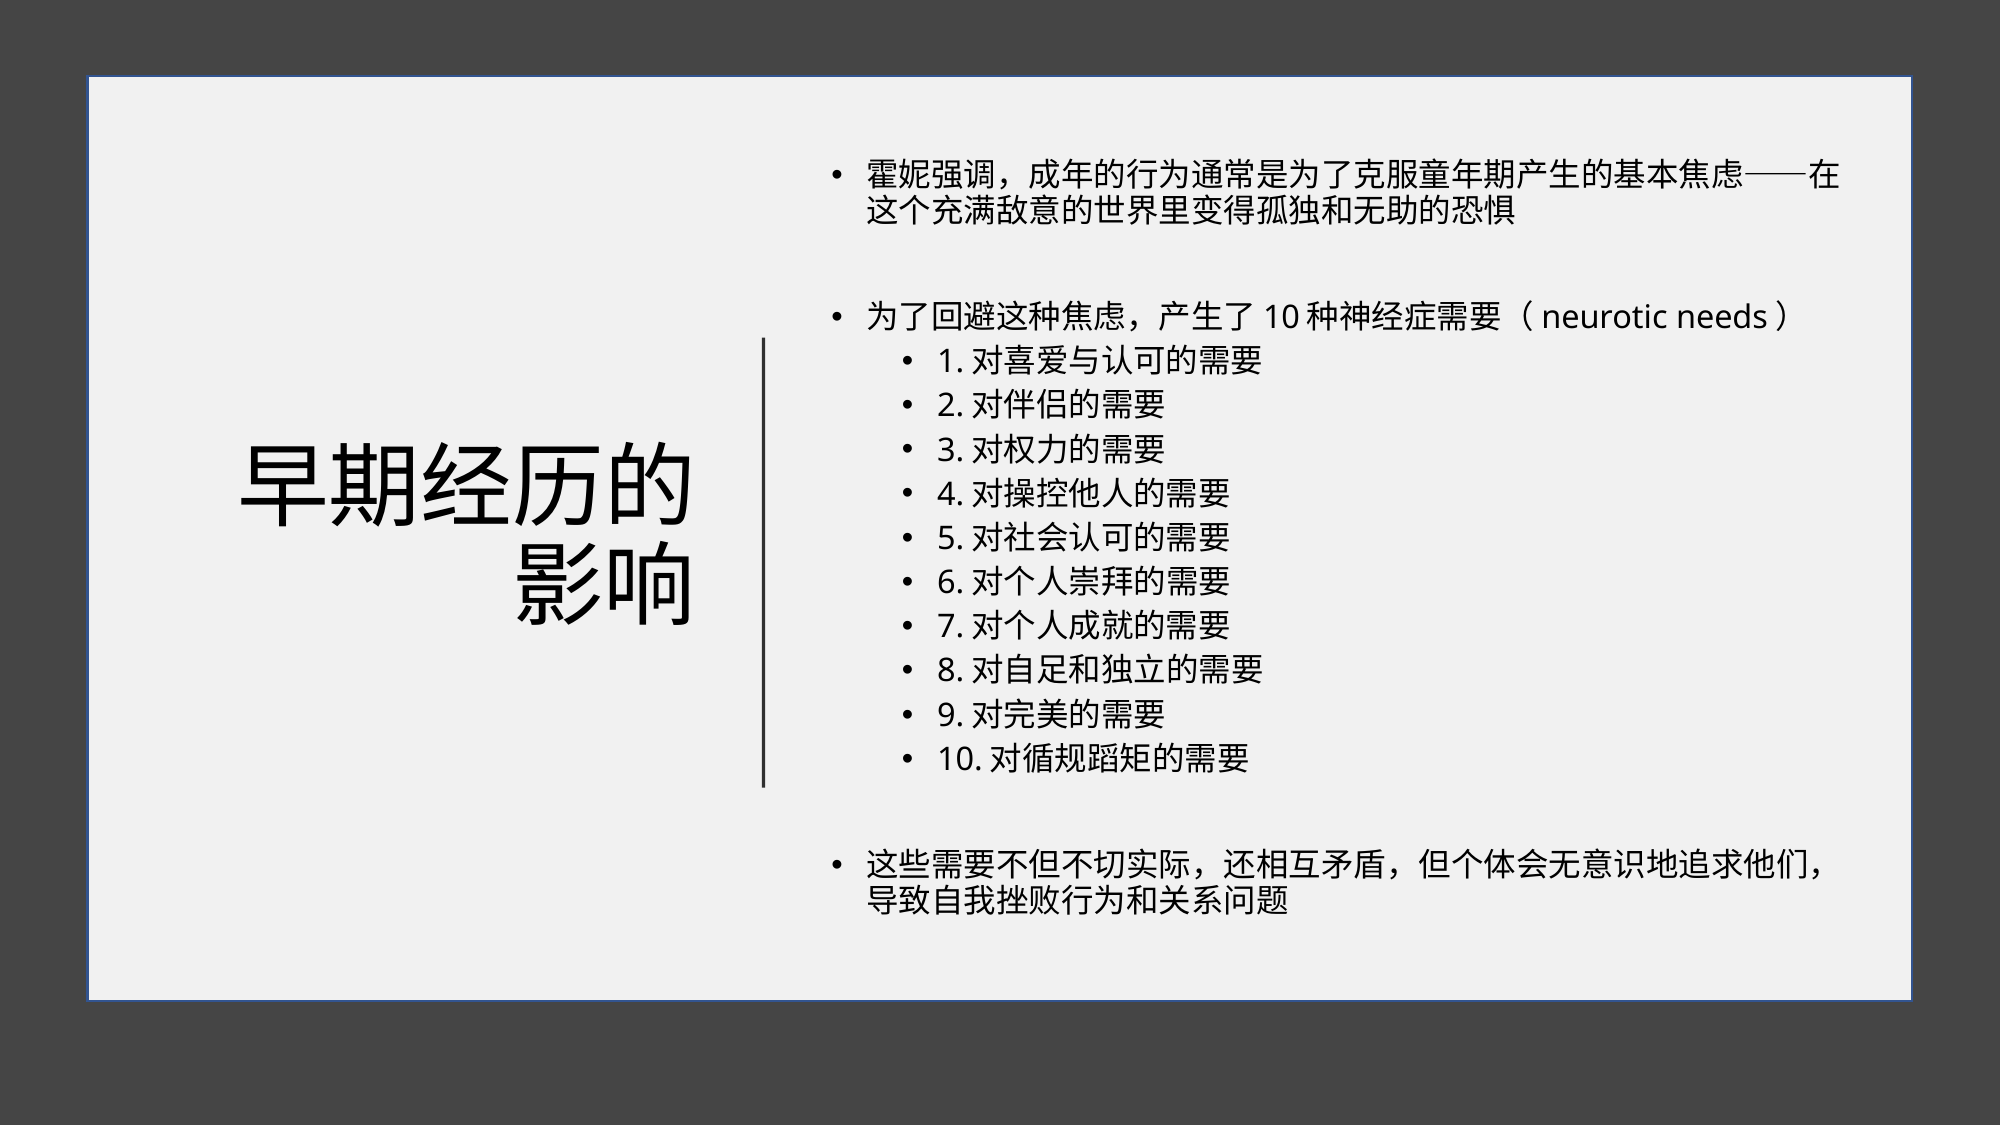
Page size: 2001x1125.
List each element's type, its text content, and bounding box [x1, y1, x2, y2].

text_box [0, 0, 2000, 1125]
text_box [86, 75, 1913, 1002]
title 早期经历的影响 [137, 146, 711, 932]
list 霍妮强调，成年的行为通常是为了克服童年期产生的基本焦虑——在这个充满敌意的世界里变得孤独和无助的恐惧 为了回避这种焦虑，产生了10种神经症需要（neurotic needs） 1.对喜爱与认可的需要 2.对伴侣的需要 3.对权力的需要 4.对操控他人的需要 5.对社会认可的需要 6.对个人崇拜的需要 7.对个人成就的需要 8.对自足和独立的需要 9.对完美的需要 10.对循规蹈矩的需要 这些需要不但不切实际，还相互矛盾，但个体会无意识地追求他们，导致自我挫败行为和关系问题 [816, 146, 1863, 932]
